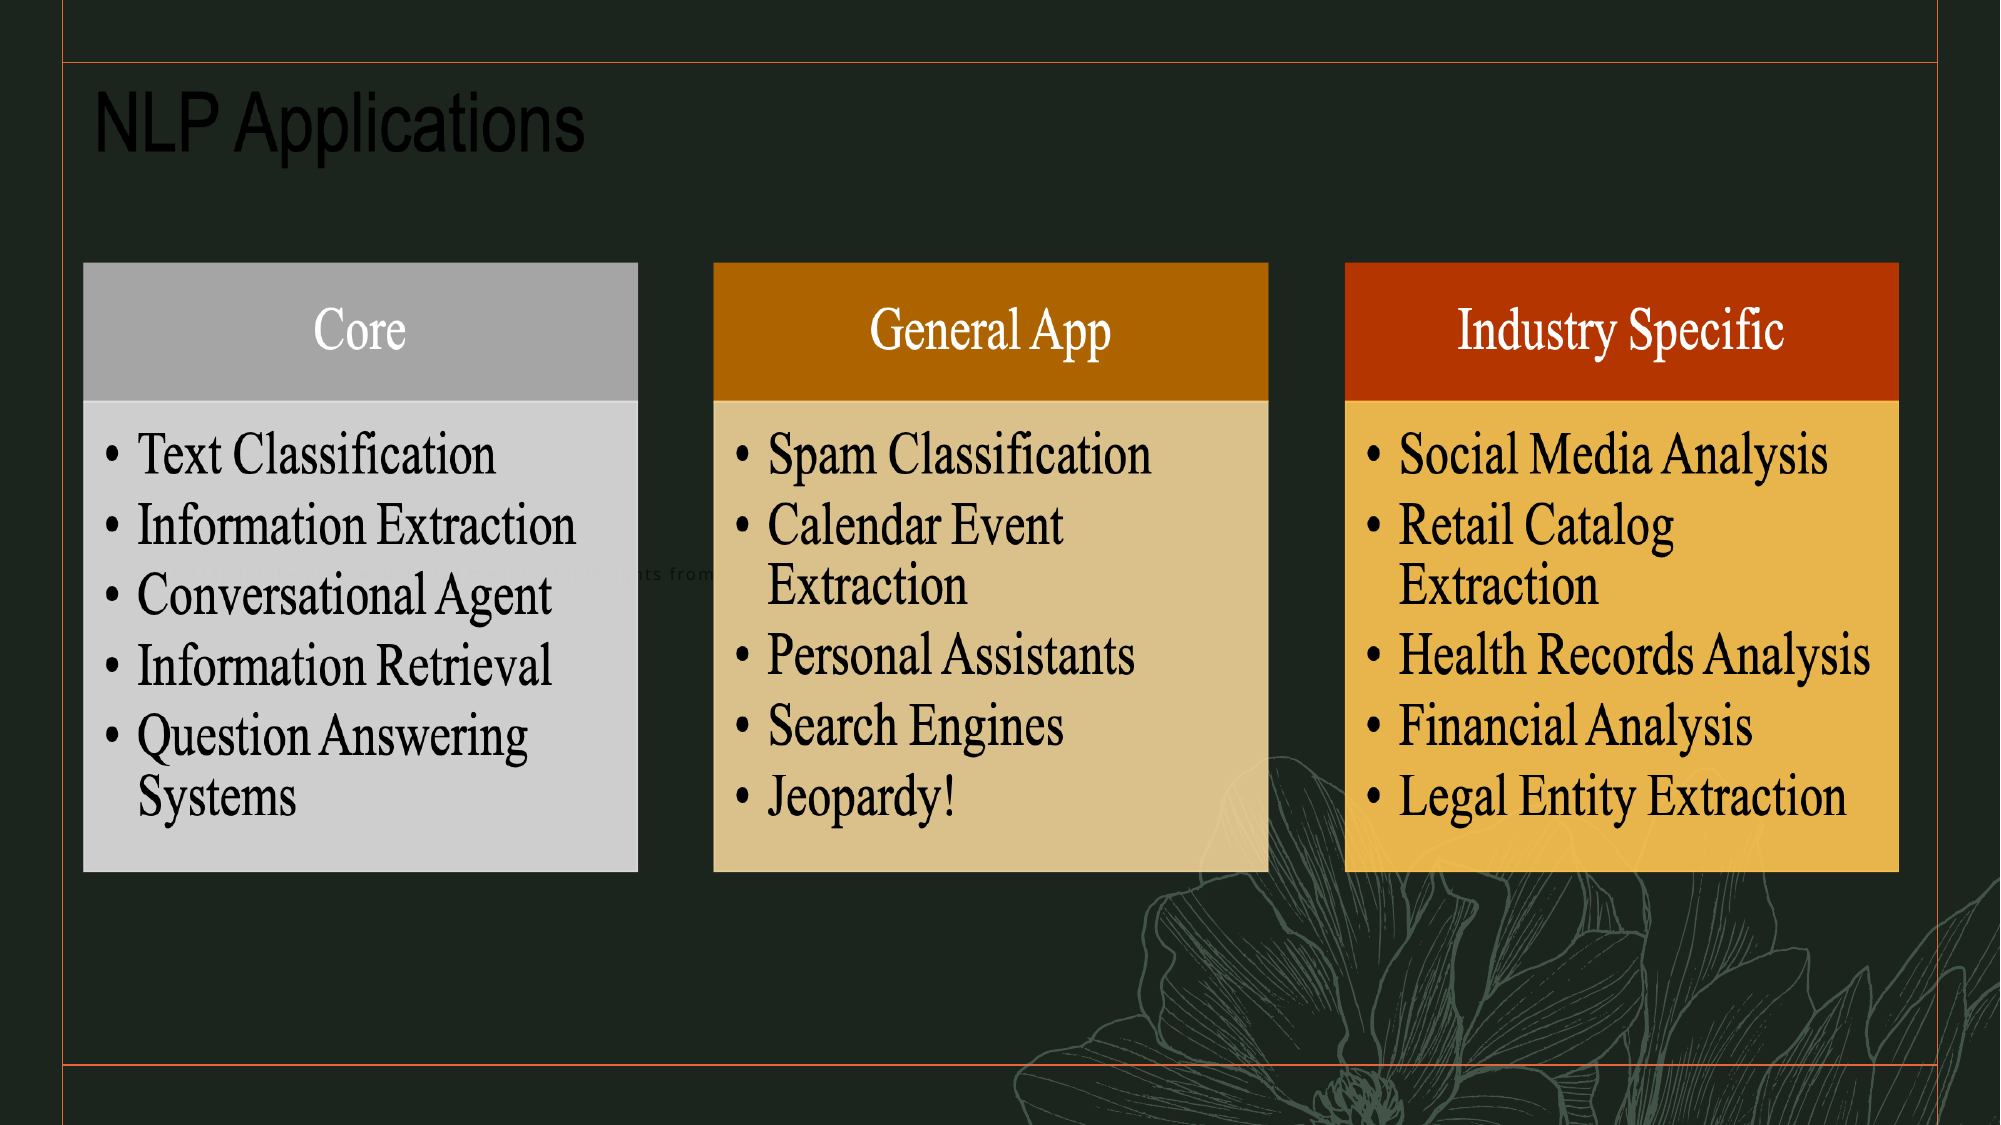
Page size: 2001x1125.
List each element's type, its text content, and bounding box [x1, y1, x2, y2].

title understand, interpret, and derive meaningful insights from human language. [118, 892, 1882, 983]
picture [54, 25, 1899, 892]
